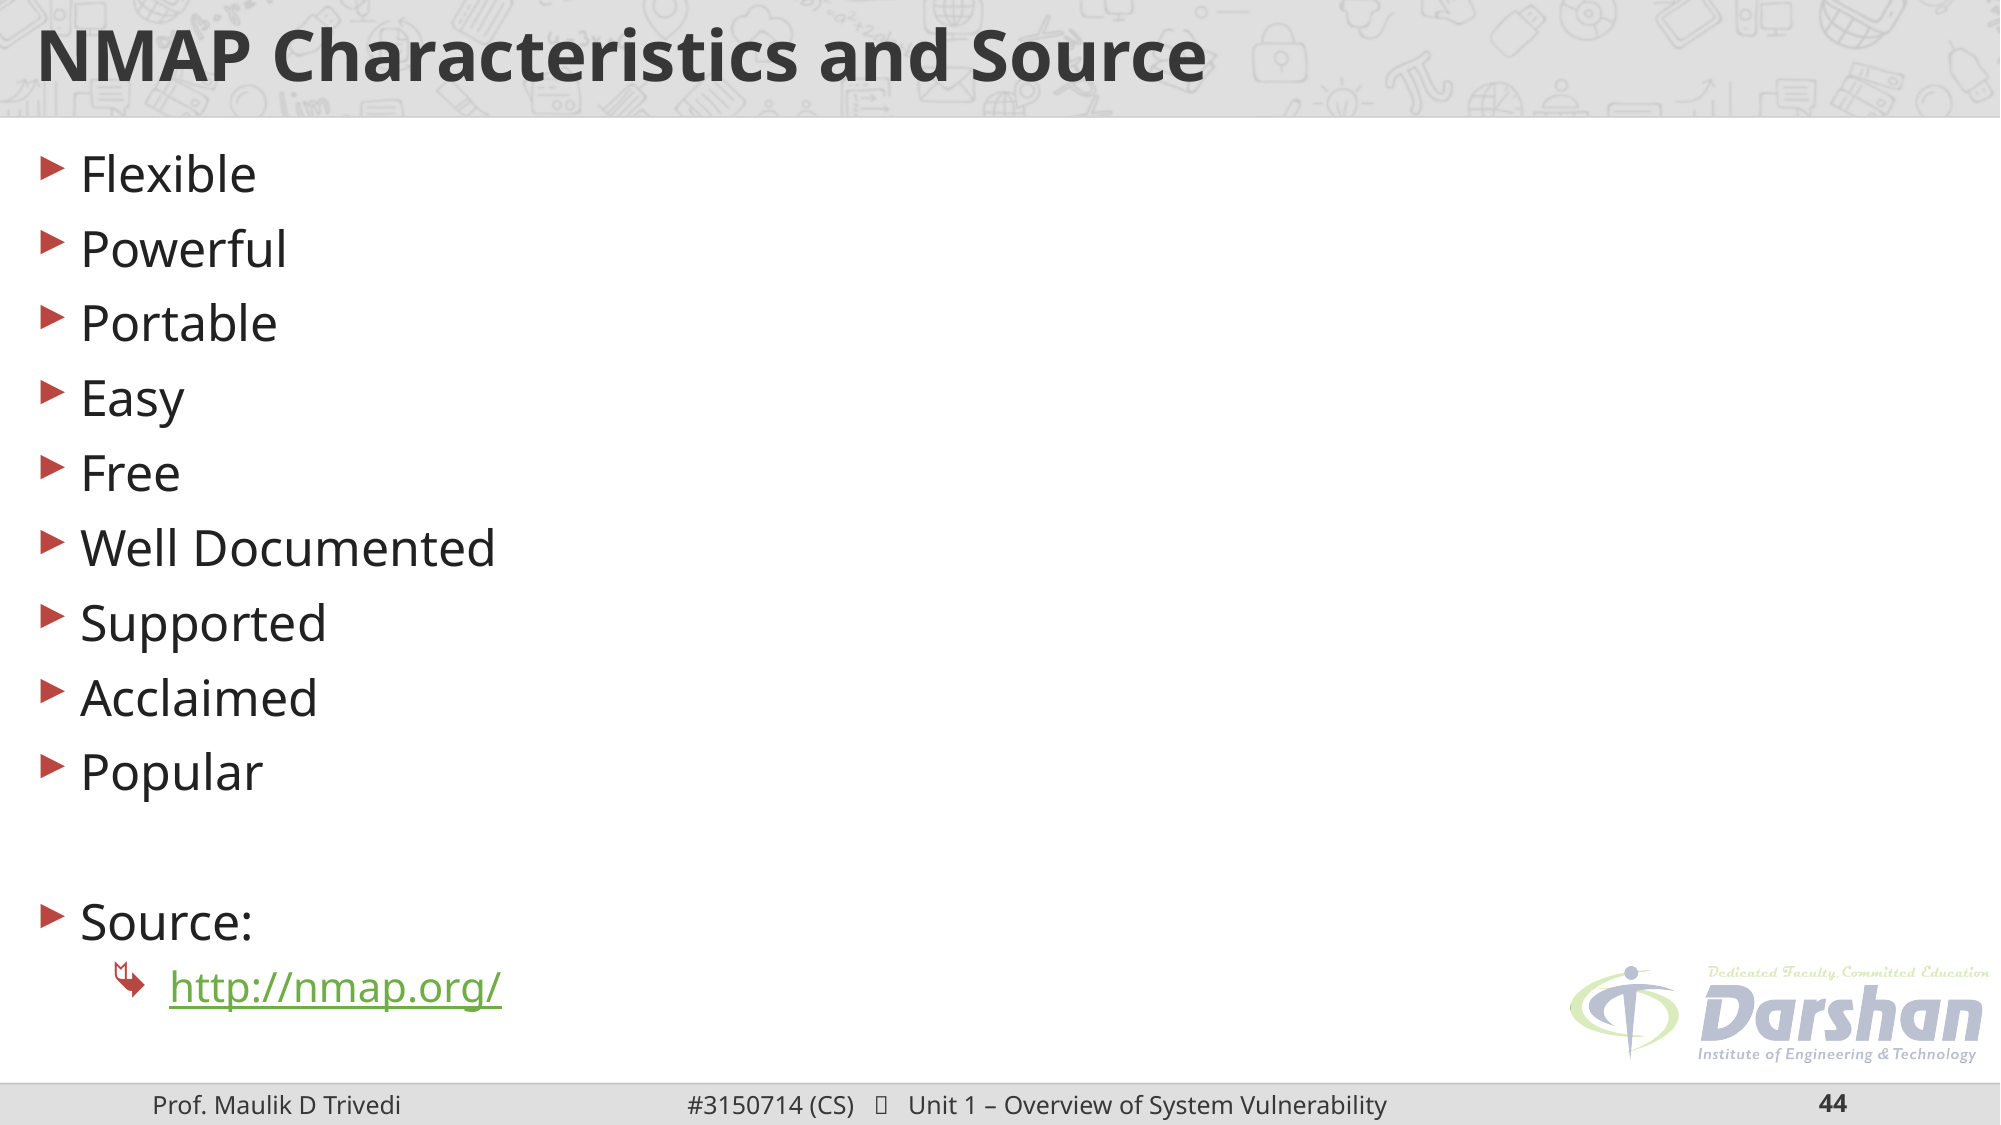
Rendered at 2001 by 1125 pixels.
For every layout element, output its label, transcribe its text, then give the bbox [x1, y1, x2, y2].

list Flexible Powerful Portable Easy Free Well Documented Supported Acclaimed Popular Source: http://nmap.org/ [21, 141, 1979, 1059]
title NMAP Characteristics and Source [0, 0, 2000, 117]
